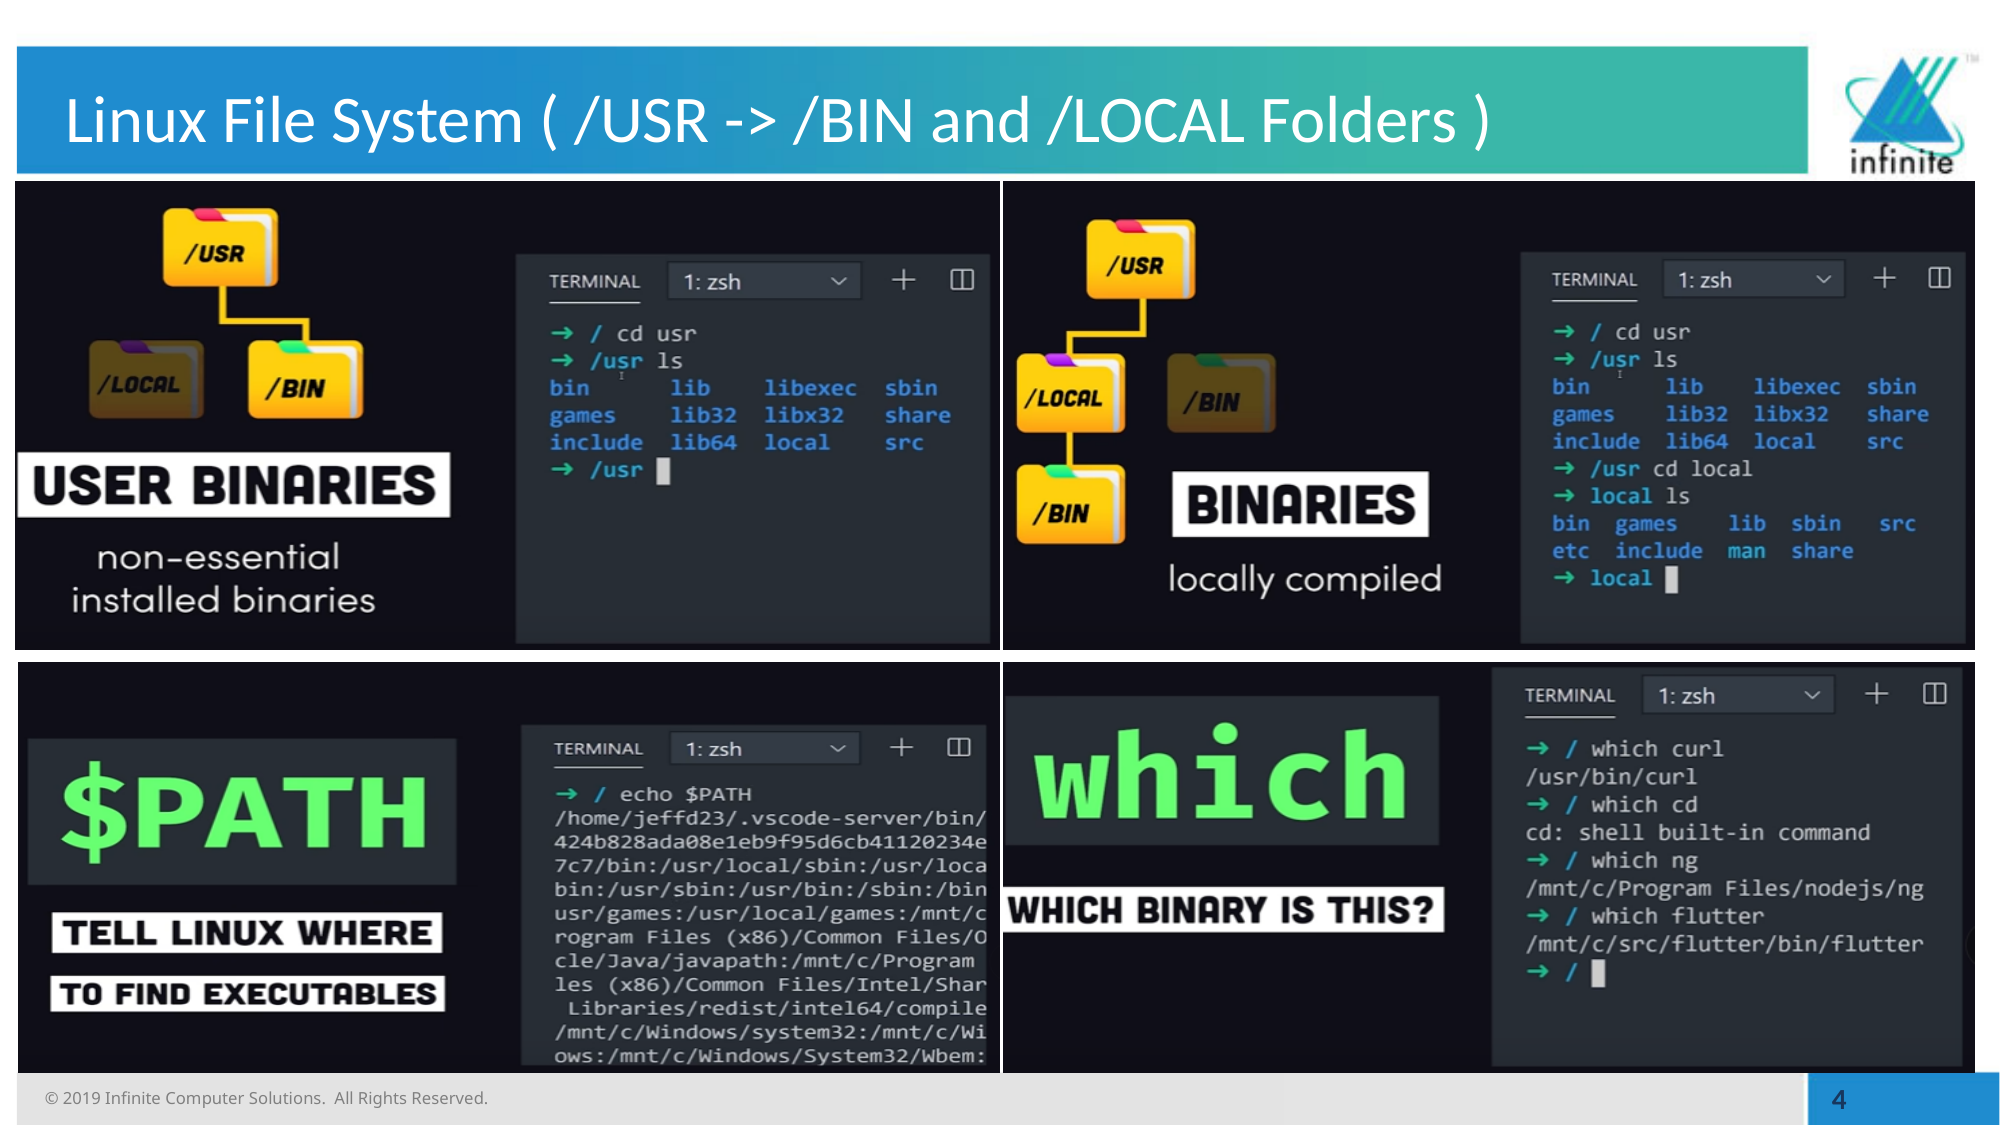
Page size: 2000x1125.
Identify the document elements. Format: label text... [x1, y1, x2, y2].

picture [15, 0, 2000, 1125]
slide_number 4 [1662, 1073, 2000, 1125]
title Linux File System ( /USR -> /BIN and /LOCAL Folders ) [49, 51, 1913, 179]
